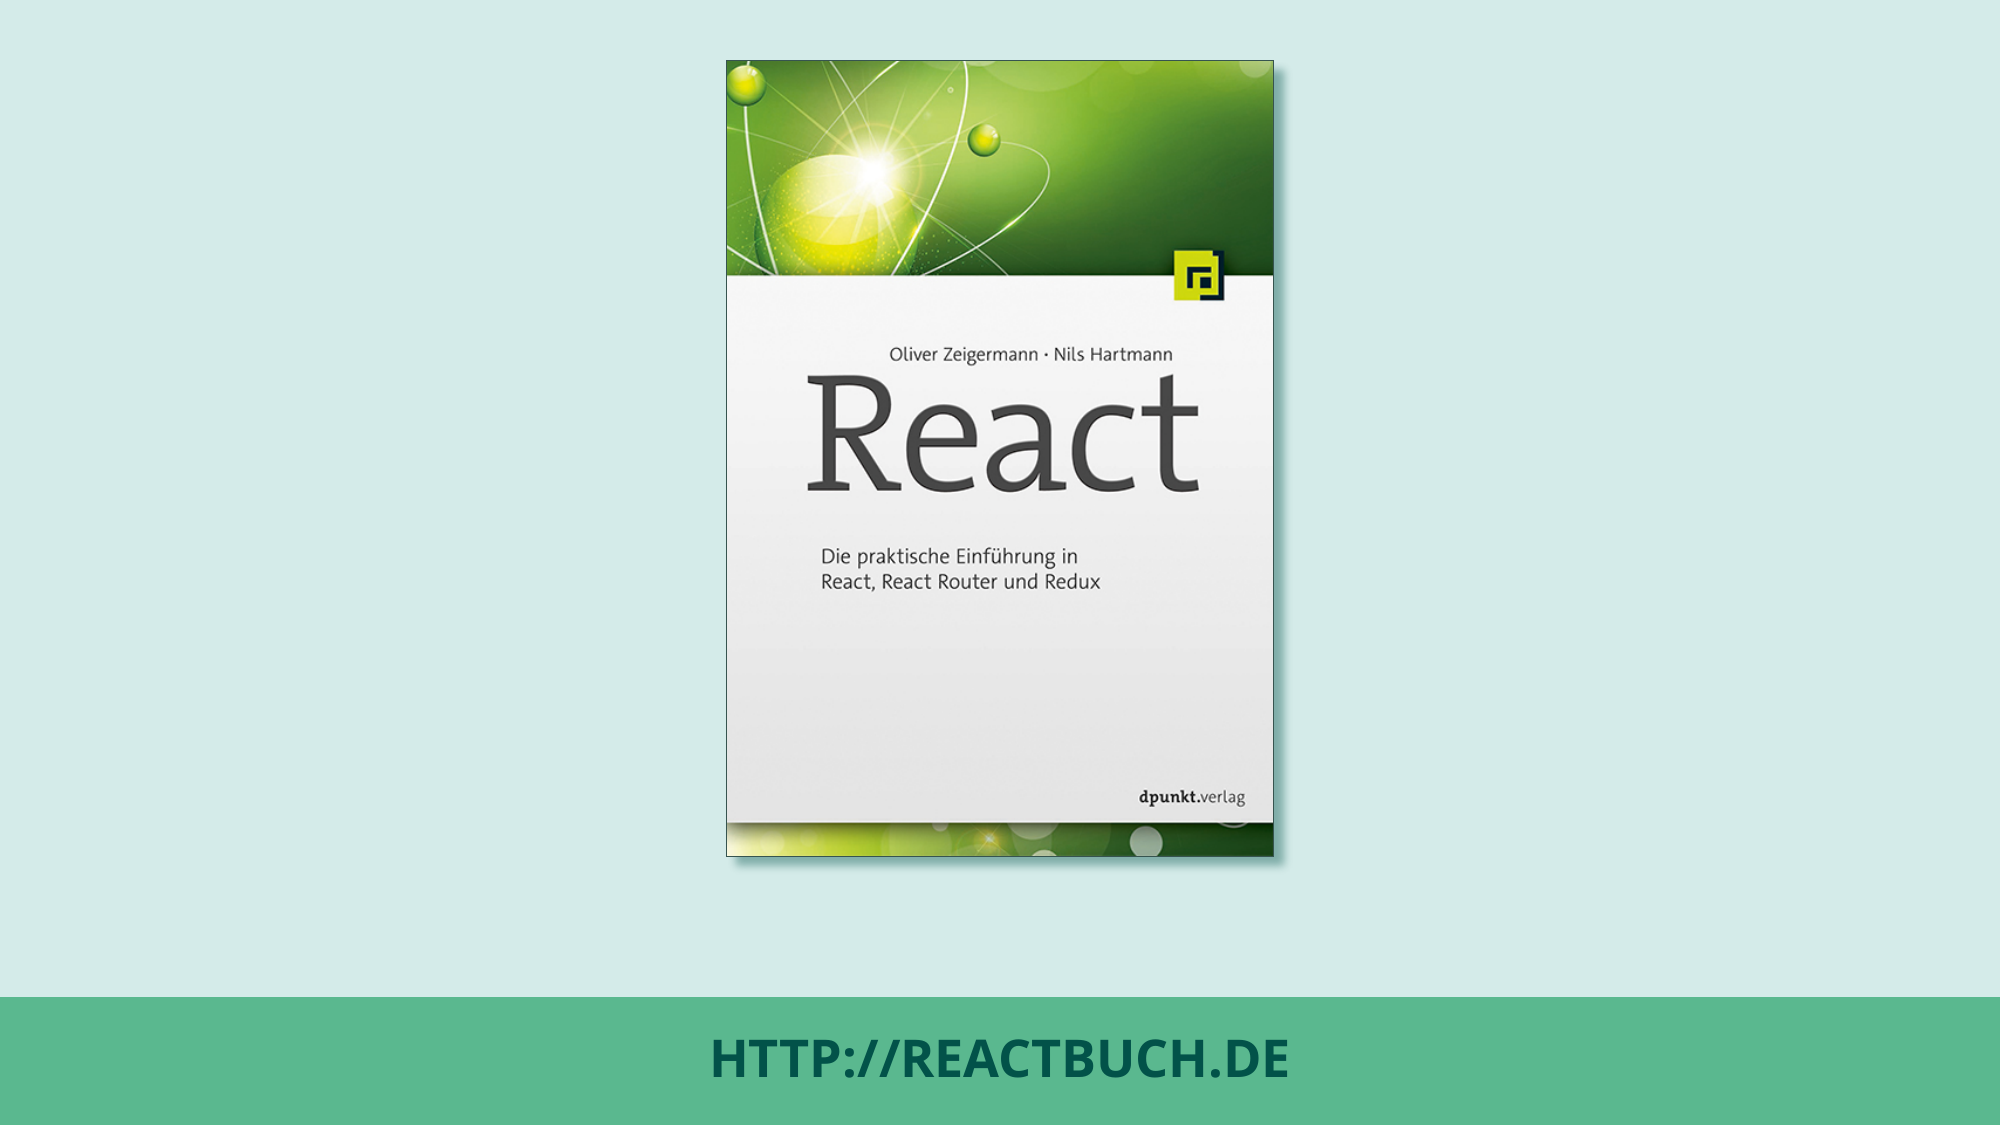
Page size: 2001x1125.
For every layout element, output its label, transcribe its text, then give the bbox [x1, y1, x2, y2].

picture [726, 60, 1274, 856]
title http://reactbuch.de [0, 995, 2000, 1125]
